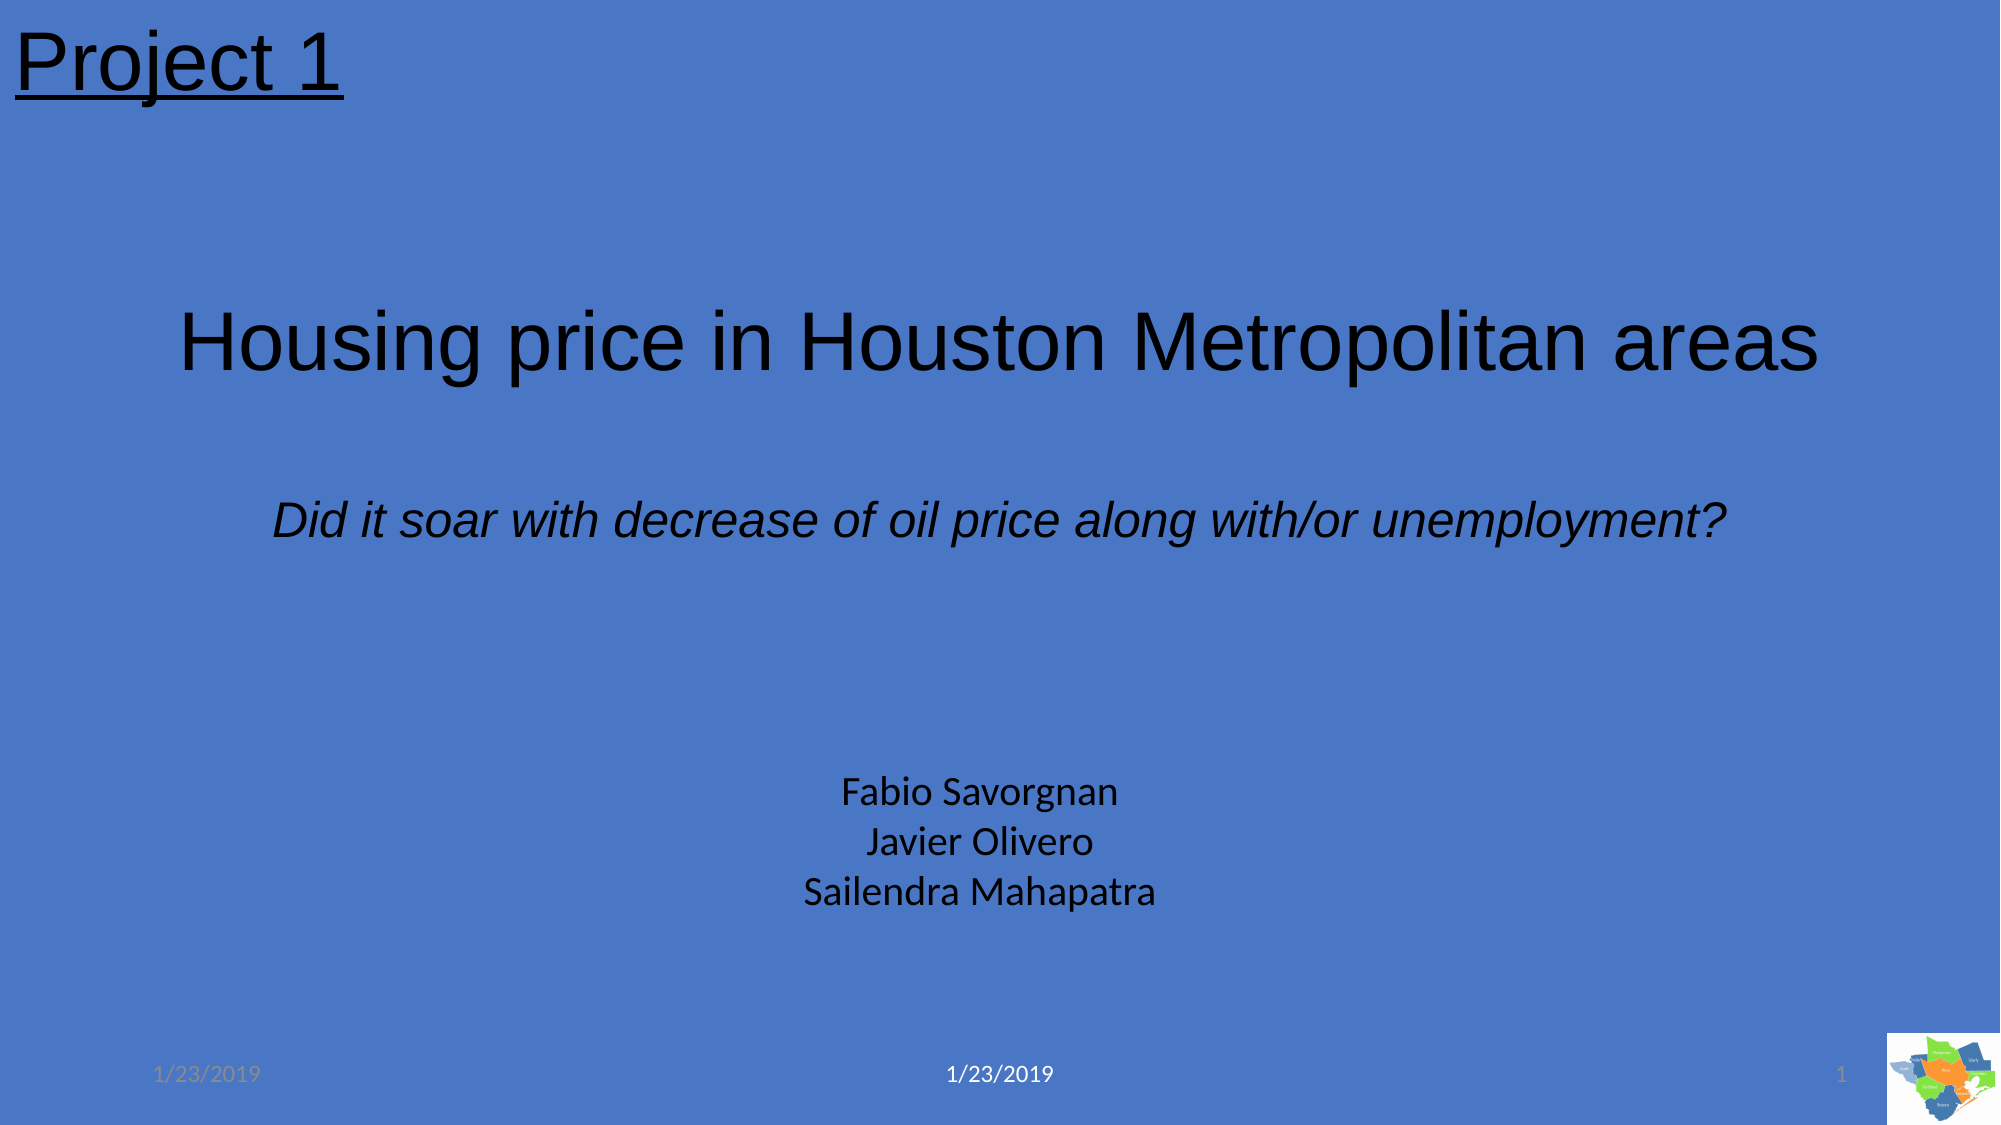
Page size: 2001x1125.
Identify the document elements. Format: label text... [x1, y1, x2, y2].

footer 1/23/2019 [662, 1042, 1338, 1103]
text_box Fabio Savorgnan Javier Olivero Sailendra Mahapatra [454, 756, 1507, 922]
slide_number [137, 1042, 588, 1103]
text_box Project 1 Housing price in Houston Metropolitan areas Did it soar with decrease of oil price along with/or unemployment? [0, 0, 2000, 555]
slide_number 1 [1412, 1042, 1863, 1103]
picture [1887, 1033, 2000, 1125]
